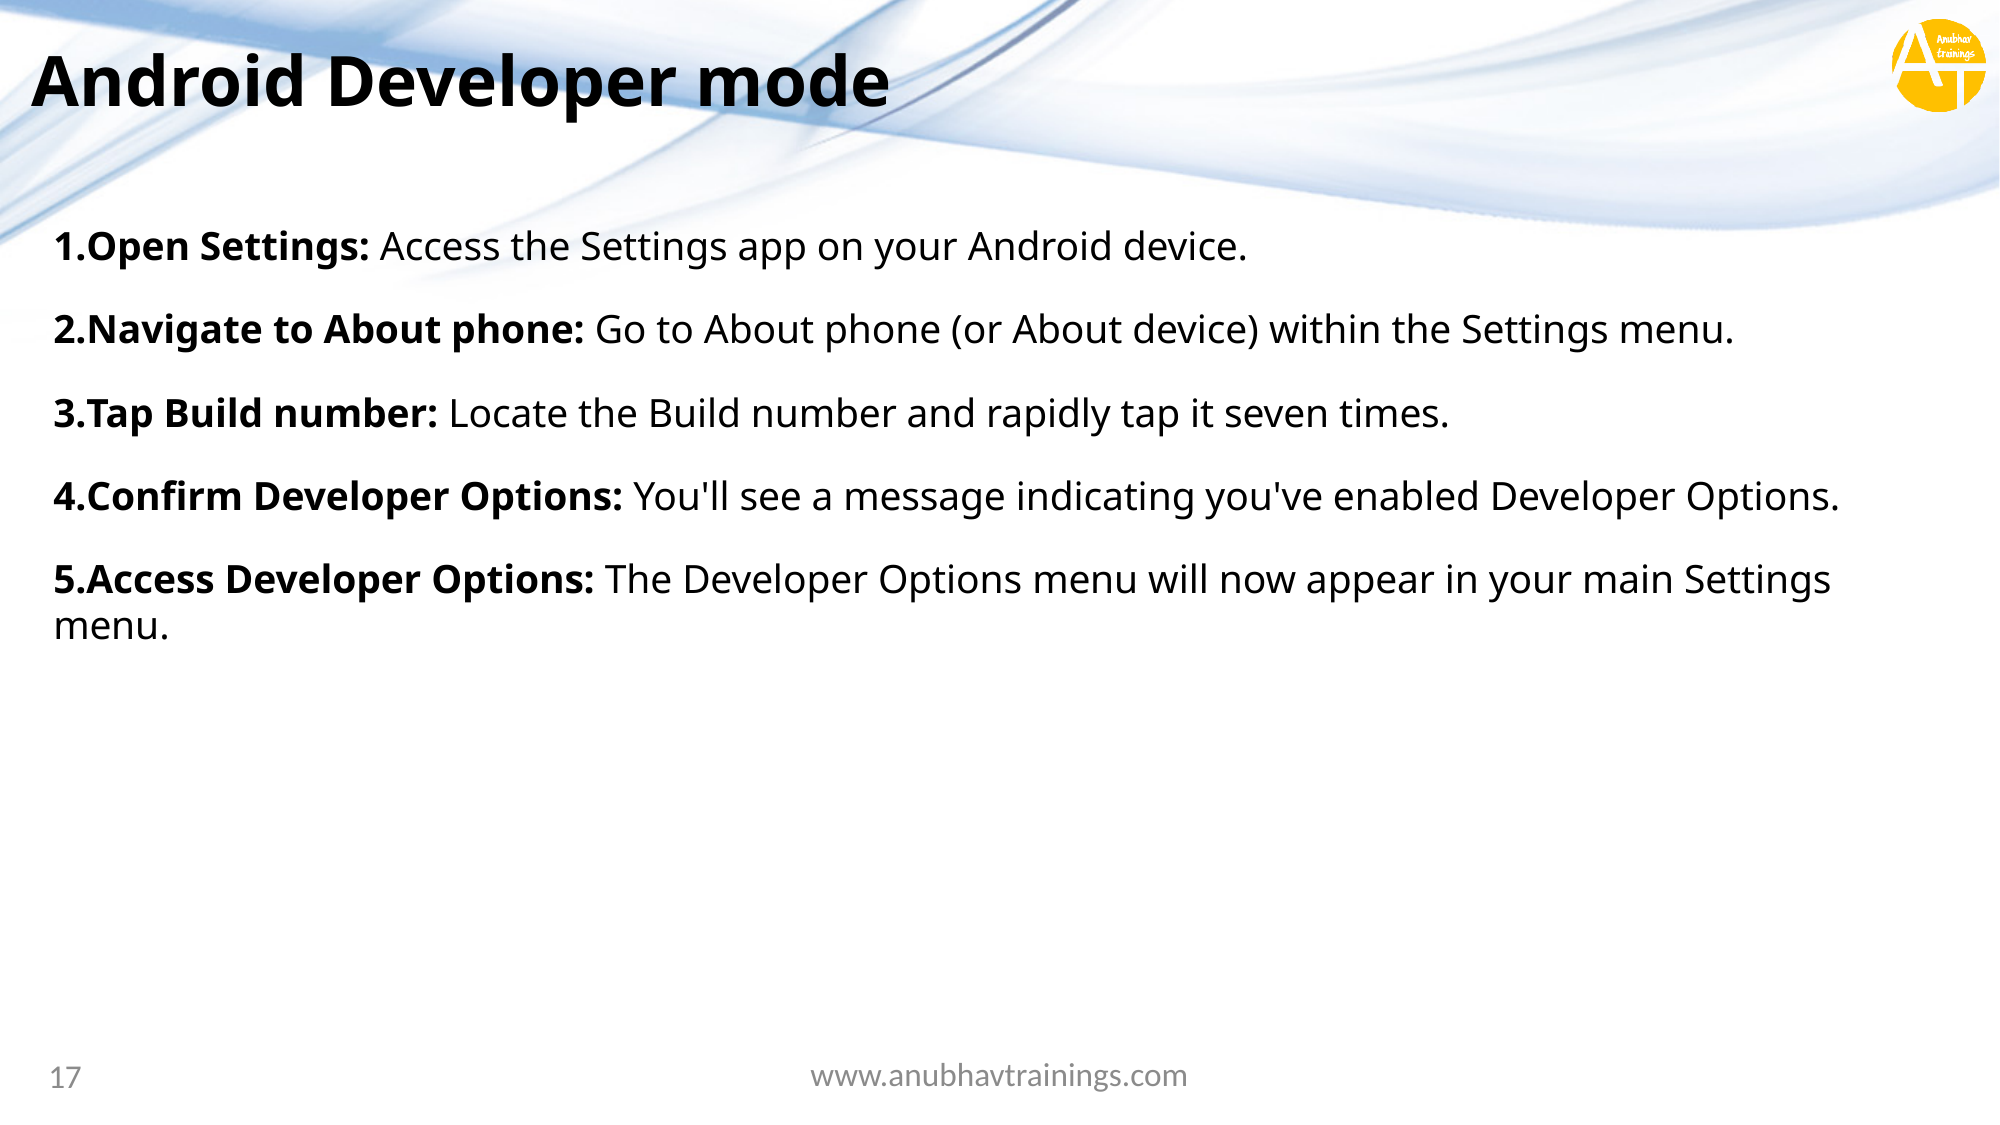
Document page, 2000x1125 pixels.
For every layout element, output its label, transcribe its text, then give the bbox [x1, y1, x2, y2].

title Android Developer mode [16, 29, 1817, 146]
text_box Open Settings: Access the Settings app on your Android device. Navigate to About phone: Go to About phone (or About device) within the Settings menu. Tap Build number: Locate the Build number and rapidly tap it seven times. Confirm Developer Options: You'll see a message indicating you've enabled Developer Options. Access Developer Options: The Developer Options menu will now appear in your main Settings menu. [33, 212, 1967, 1103]
picture [0, 0, 2000, 1125]
